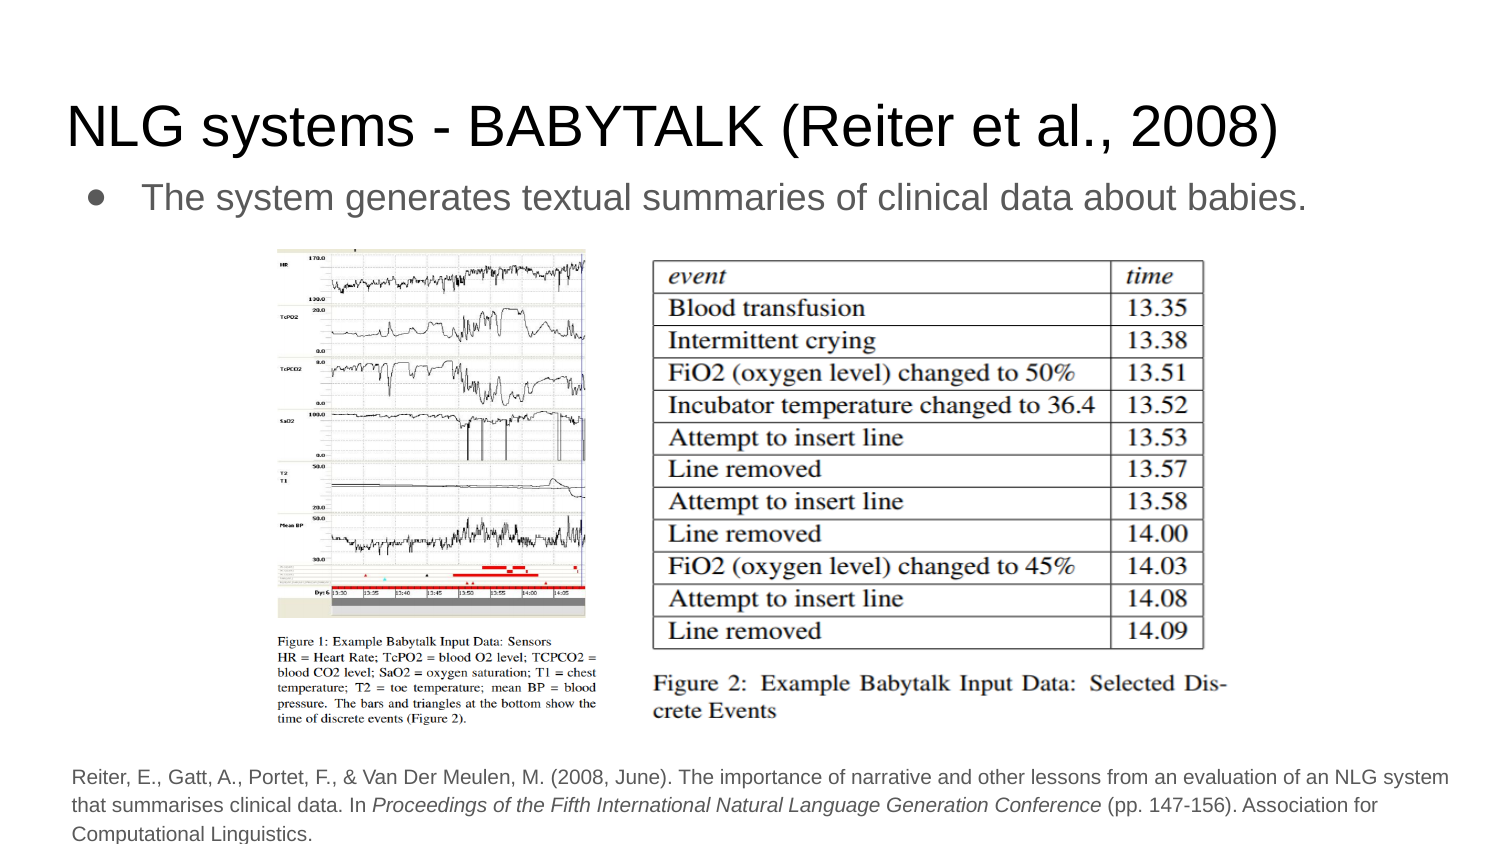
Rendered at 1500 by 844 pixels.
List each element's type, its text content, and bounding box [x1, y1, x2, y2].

picture [266, 240, 605, 726]
picture [646, 242, 1234, 728]
title NLG systems - BABYTALK (Reiter et al., 2008) [51, 72, 1449, 151]
list The system generates textual summaries of clinical data about babies. [51, 151, 1449, 712]
text_box Reiter, E., Gatt, A., Portet, F., & Van Der Meulen, M. (2008, June). The importance of narrative and other lessons from an evaluation of an NLG system that summarises clinical data. In Proceedings of the Fifth International Natural Language Generation Conference (pp. 147-156). Association for Computational Linguistics. [56, 744, 1472, 822]
